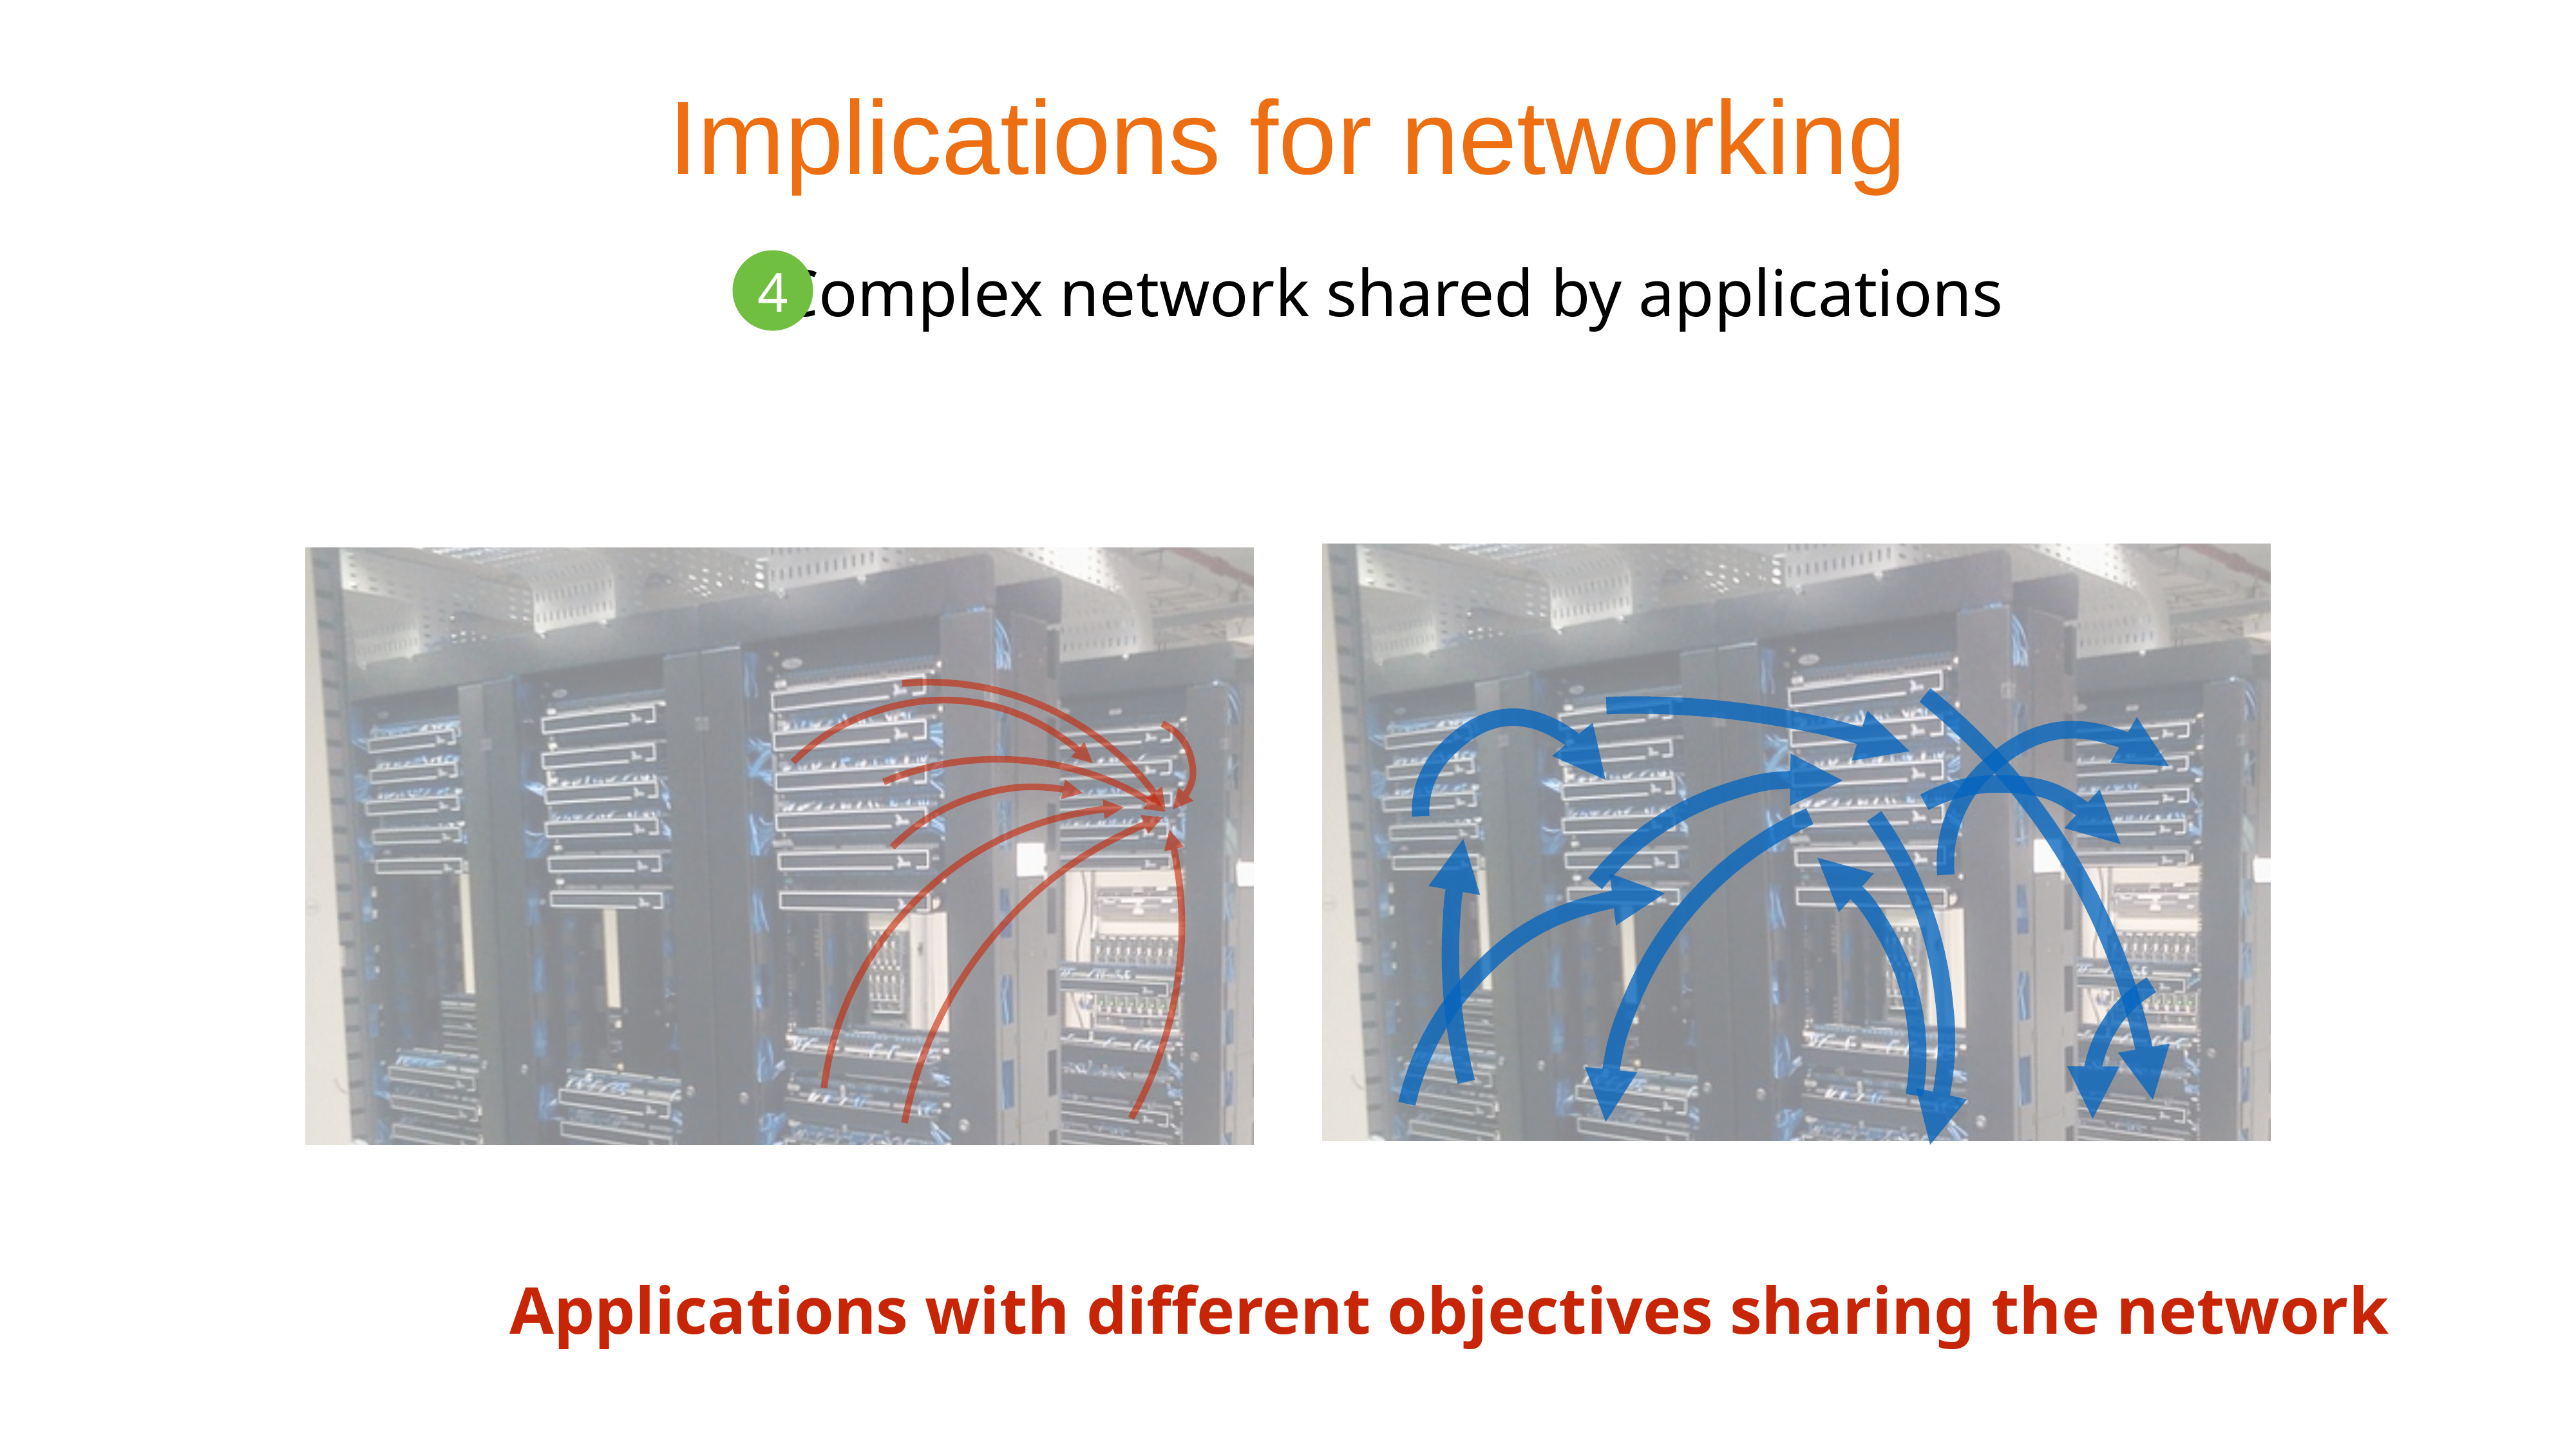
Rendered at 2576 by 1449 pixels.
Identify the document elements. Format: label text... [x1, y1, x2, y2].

picture [1322, 544, 2271, 1141]
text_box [732, 248, 1932, 333]
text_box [305, 547, 1254, 1145]
text_box Applications with different objectives sharing the network [502, 1262, 2399, 1355]
title Implications for networking [321, 0, 2255, 265]
